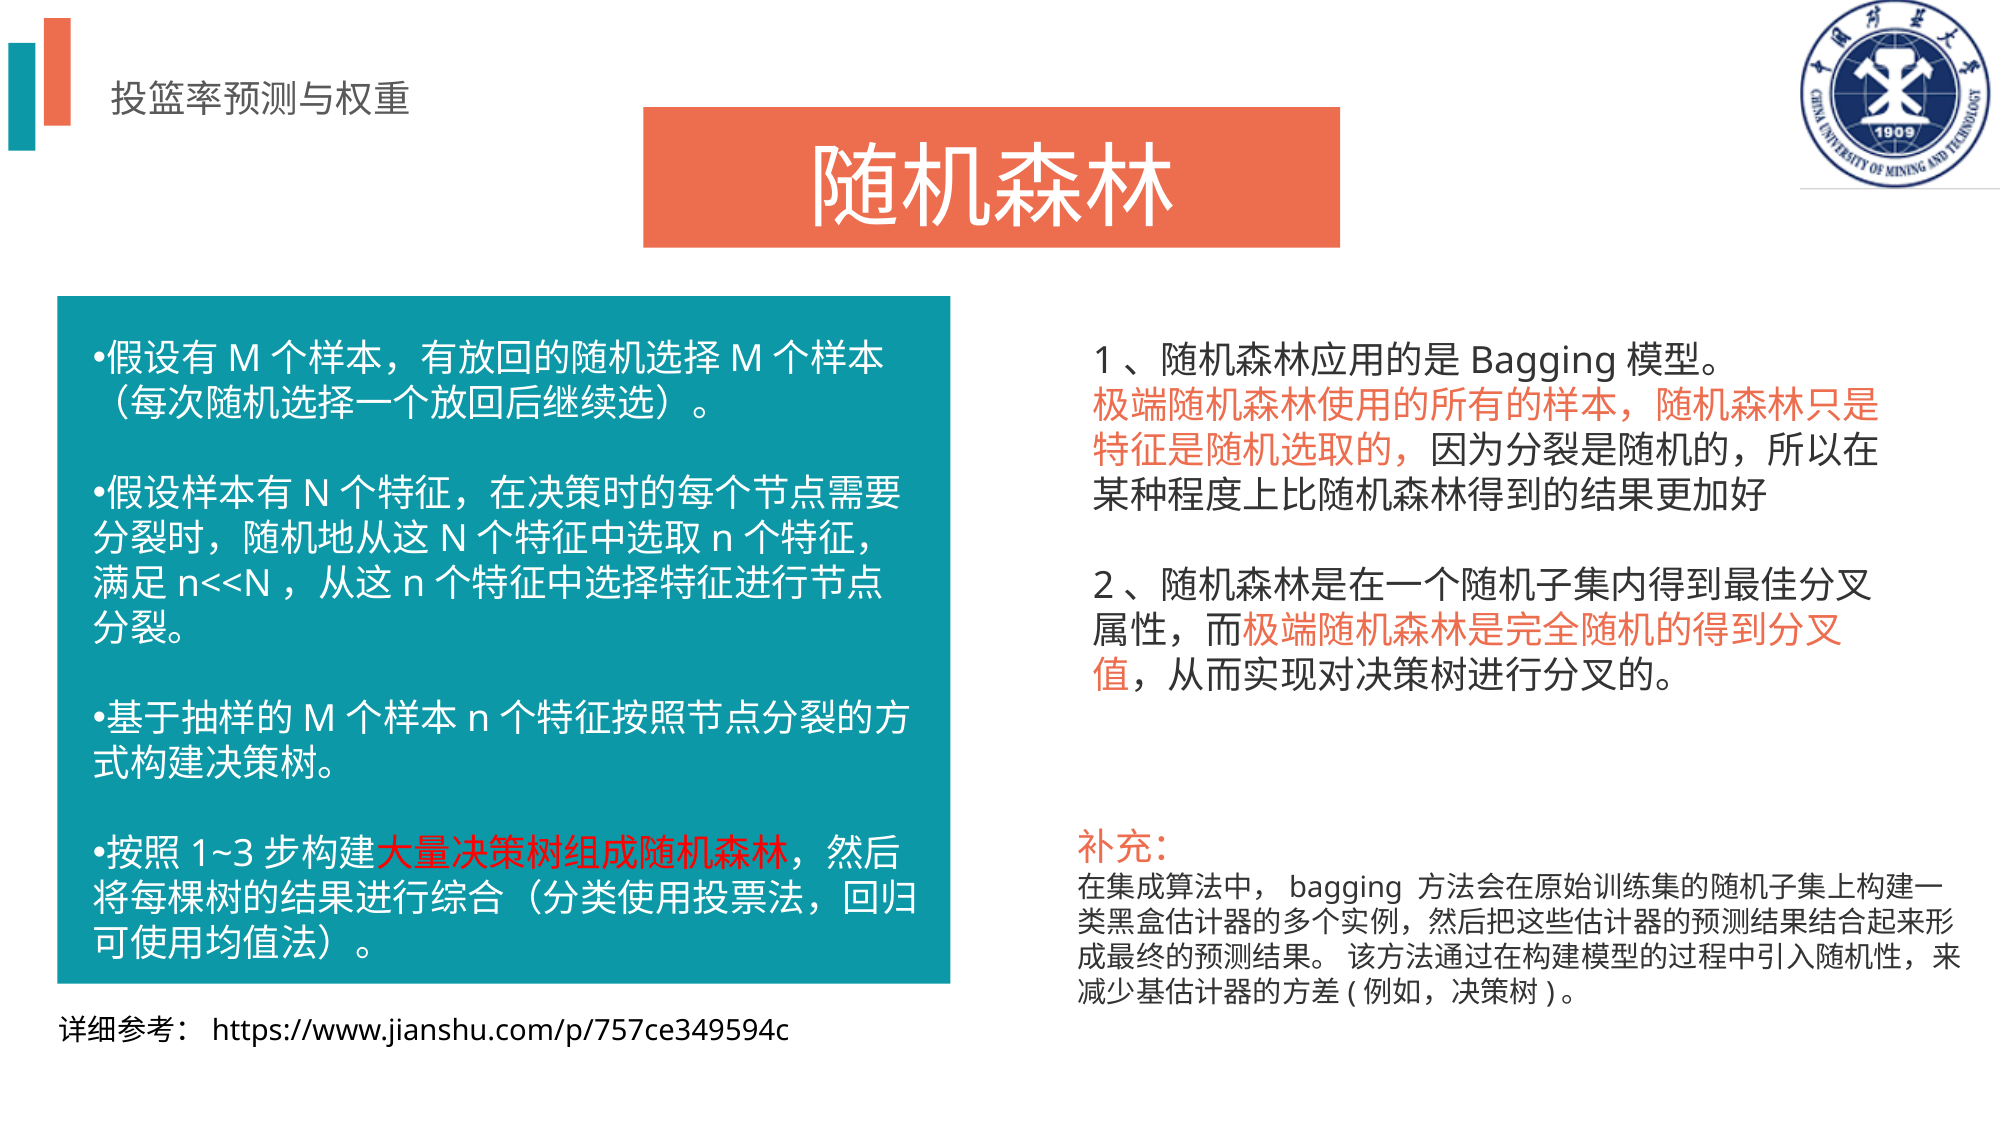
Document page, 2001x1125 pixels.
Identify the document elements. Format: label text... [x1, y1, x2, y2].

text_box [43, 17, 72, 127]
text_box [643, 107, 794, 248]
text_box [57, 296, 951, 984]
text_box 投篮率预测与权重 [95, 67, 446, 128]
text_box 详细参考：https://www.jianshu.com/p/757ce349594c [43, 1003, 885, 1054]
text_box 假设有M个样本，有放回的随机选择M个样本（每次随机选择一个放回后继续选）。 假设样本有N个特征，在决策时的每个节点需要分裂时，随机地从这N个特征中选取n个特征，满足n<<N，从这n个特征中选择特征进行节点分裂。 基于抽样的M个样本n个特征按照节点分裂的方式构建决策树。 按照1~3步构建大量决策树组成随机森林，然后将每棵树的结果进行综合（分类使用投票法，回归可使用均值法）。 [78, 326, 936, 972]
text_box [7, 42, 36, 152]
text_box 随机森林 [794, 104, 1824, 285]
picture [1800, 0, 2000, 208]
text_box 1、随机森林应用的是Bagging模型。 极端随机森林使用的所有的样本，随机森林只是特征是随机选取的，因为分裂是随机的，所以在某种程度上比随机森林得到的结果更加好 2、随机森林是在一个随机子集内得到最佳分叉属性，而极端随机森林是完全随机的得到分叉值，从而实现对决策树进行分叉的。 [1077, 328, 1922, 704]
text_box 补充： 在集成算法中，bagging 方法会在原始训练集的随机子集上构建一类黑盒估计器的多个实例，然后把这些估计器的预测结果结合起来形成最终的预测结果。 该方法通过在构建模型的过程中引入随机性，来减少基估计器的方差(例如，决策树)。 [1062, 815, 1985, 1016]
